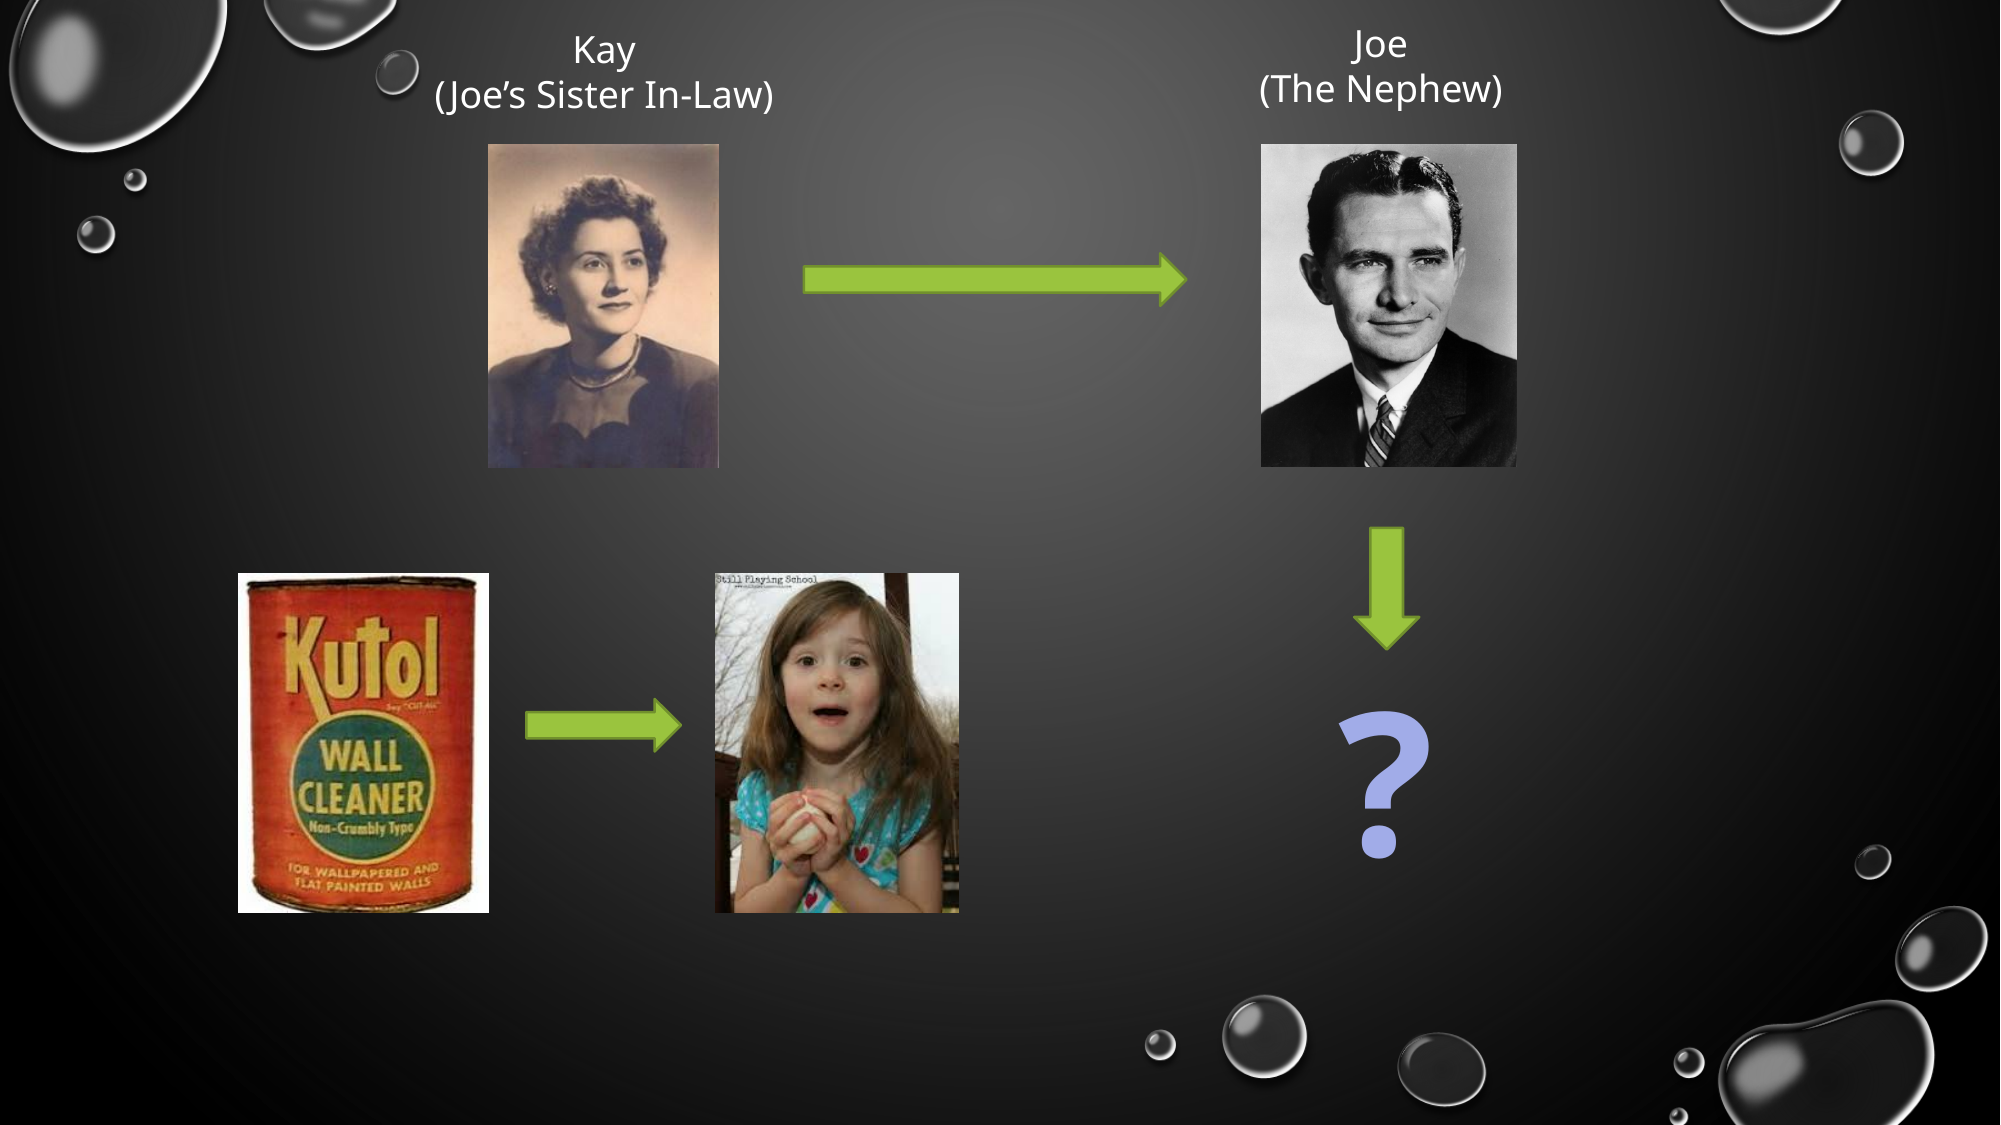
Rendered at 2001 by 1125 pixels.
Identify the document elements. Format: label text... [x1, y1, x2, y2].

text_box Joe (The Nephew) [1244, 12, 1518, 118]
text_box [525, 697, 682, 753]
text_box [802, 252, 1188, 307]
text_box ? [1323, 649, 1450, 905]
text_box Kay (Joe’s Sister In-Law) [419, 18, 789, 124]
text_box [1352, 526, 1421, 651]
picture [0, 0, 2000, 1125]
